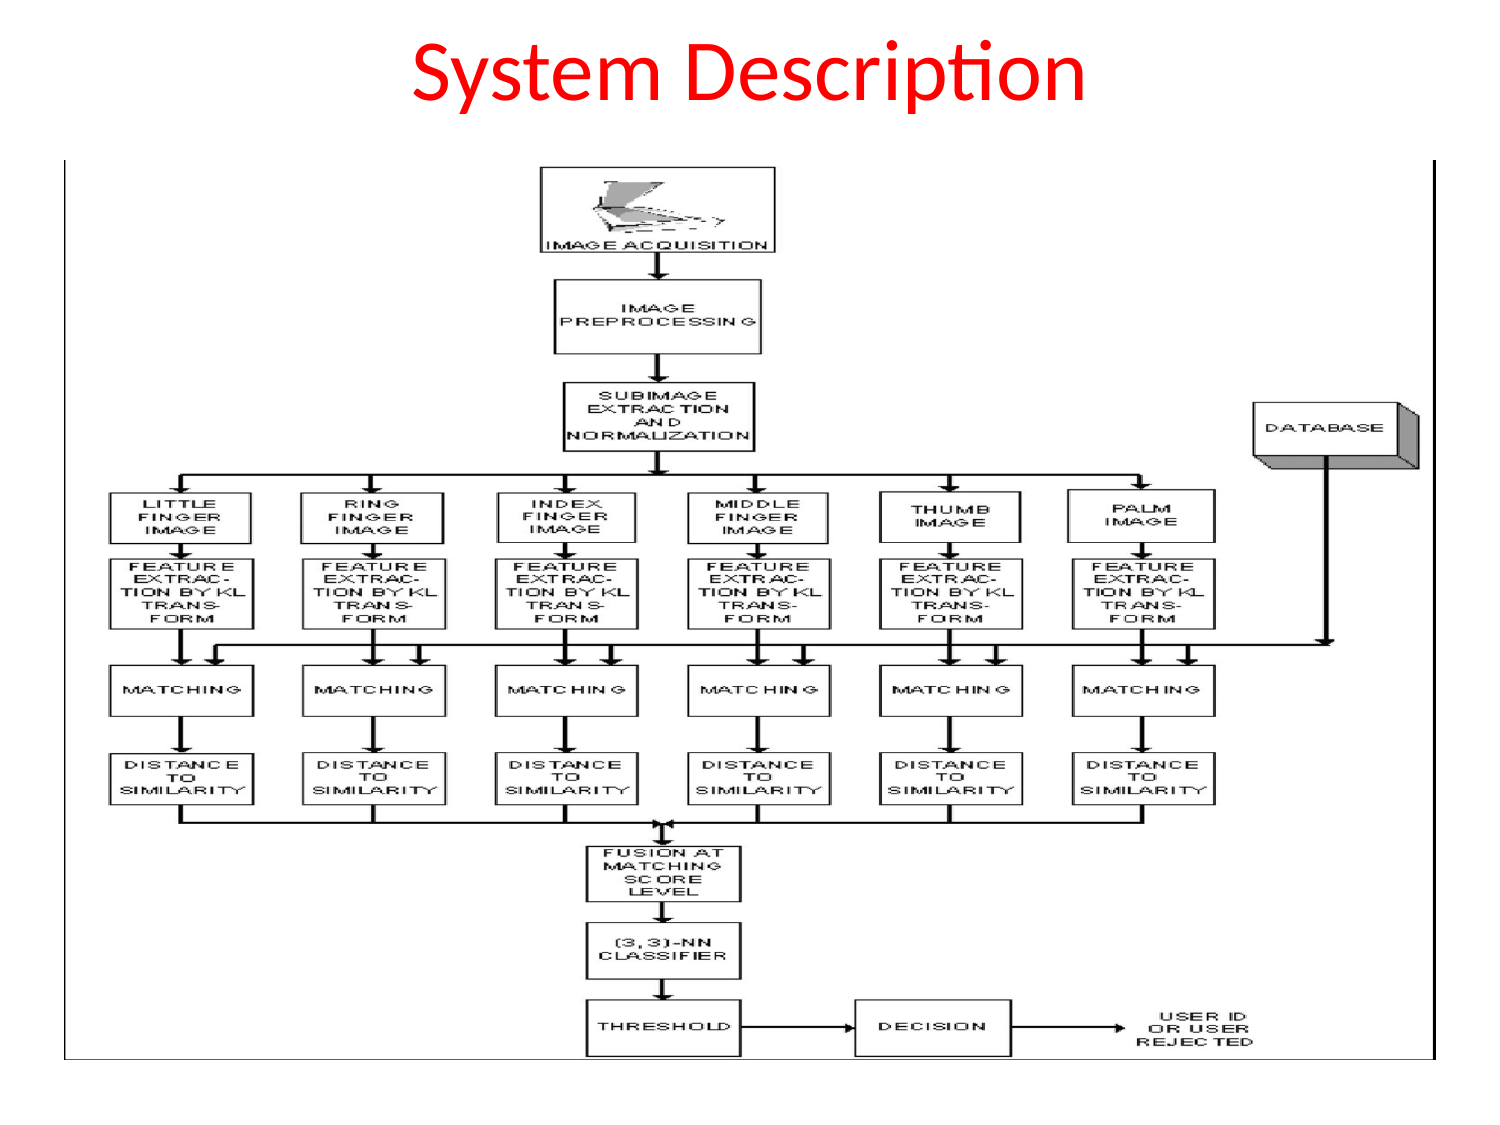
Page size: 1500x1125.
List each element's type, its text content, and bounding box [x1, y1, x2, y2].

picture [63, 160, 1437, 1060]
title System Description [75, 5, 1425, 126]
